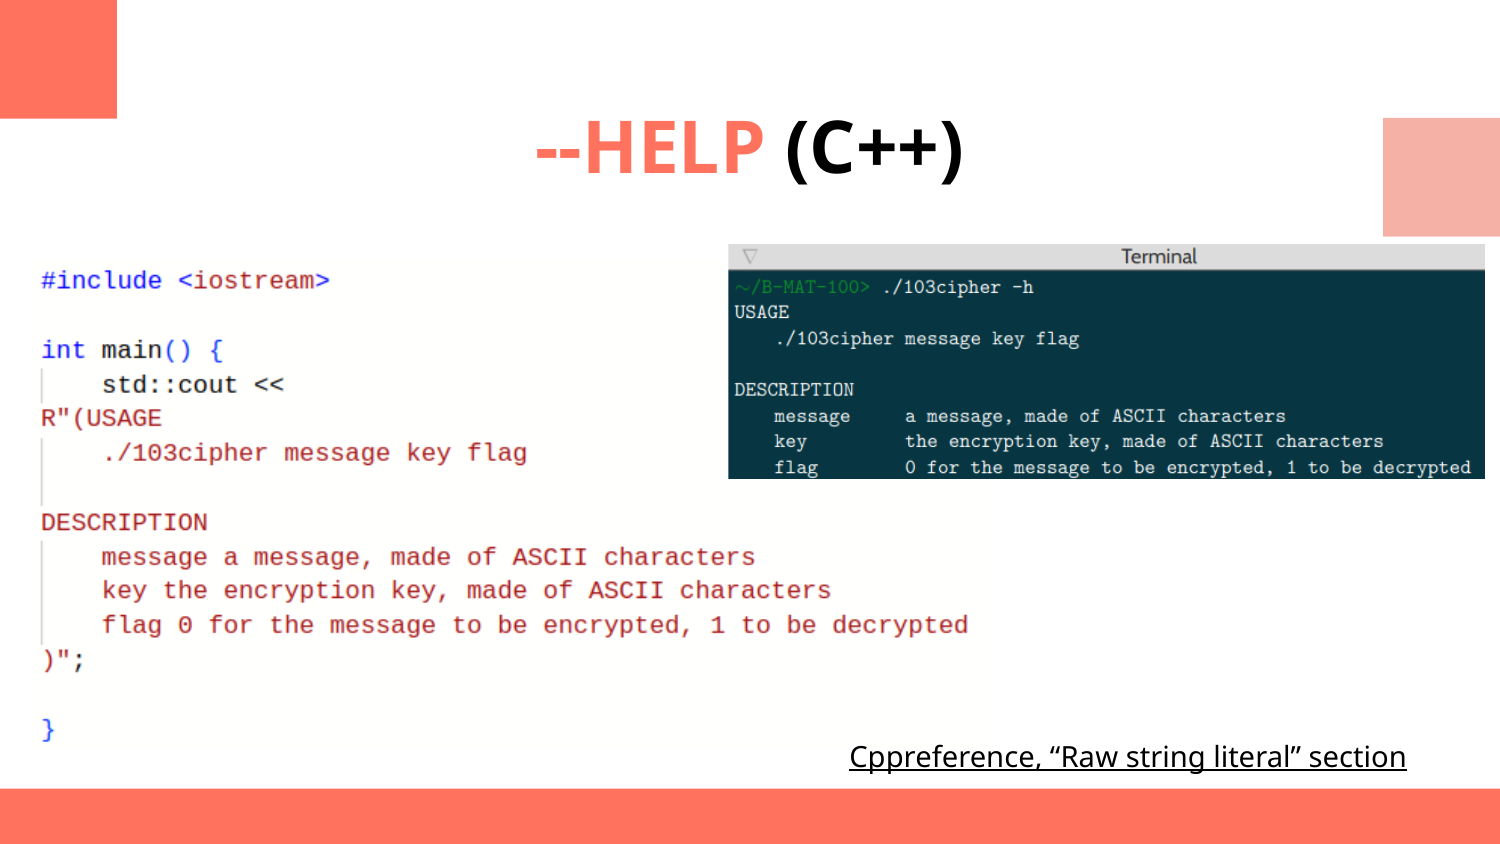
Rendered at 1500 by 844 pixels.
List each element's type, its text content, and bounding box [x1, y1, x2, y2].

text_box Cppreference, “Raw string literal” section [834, 722, 1485, 779]
picture [29, 243, 1486, 748]
title --HELP (C++) [97, 107, 1402, 181]
